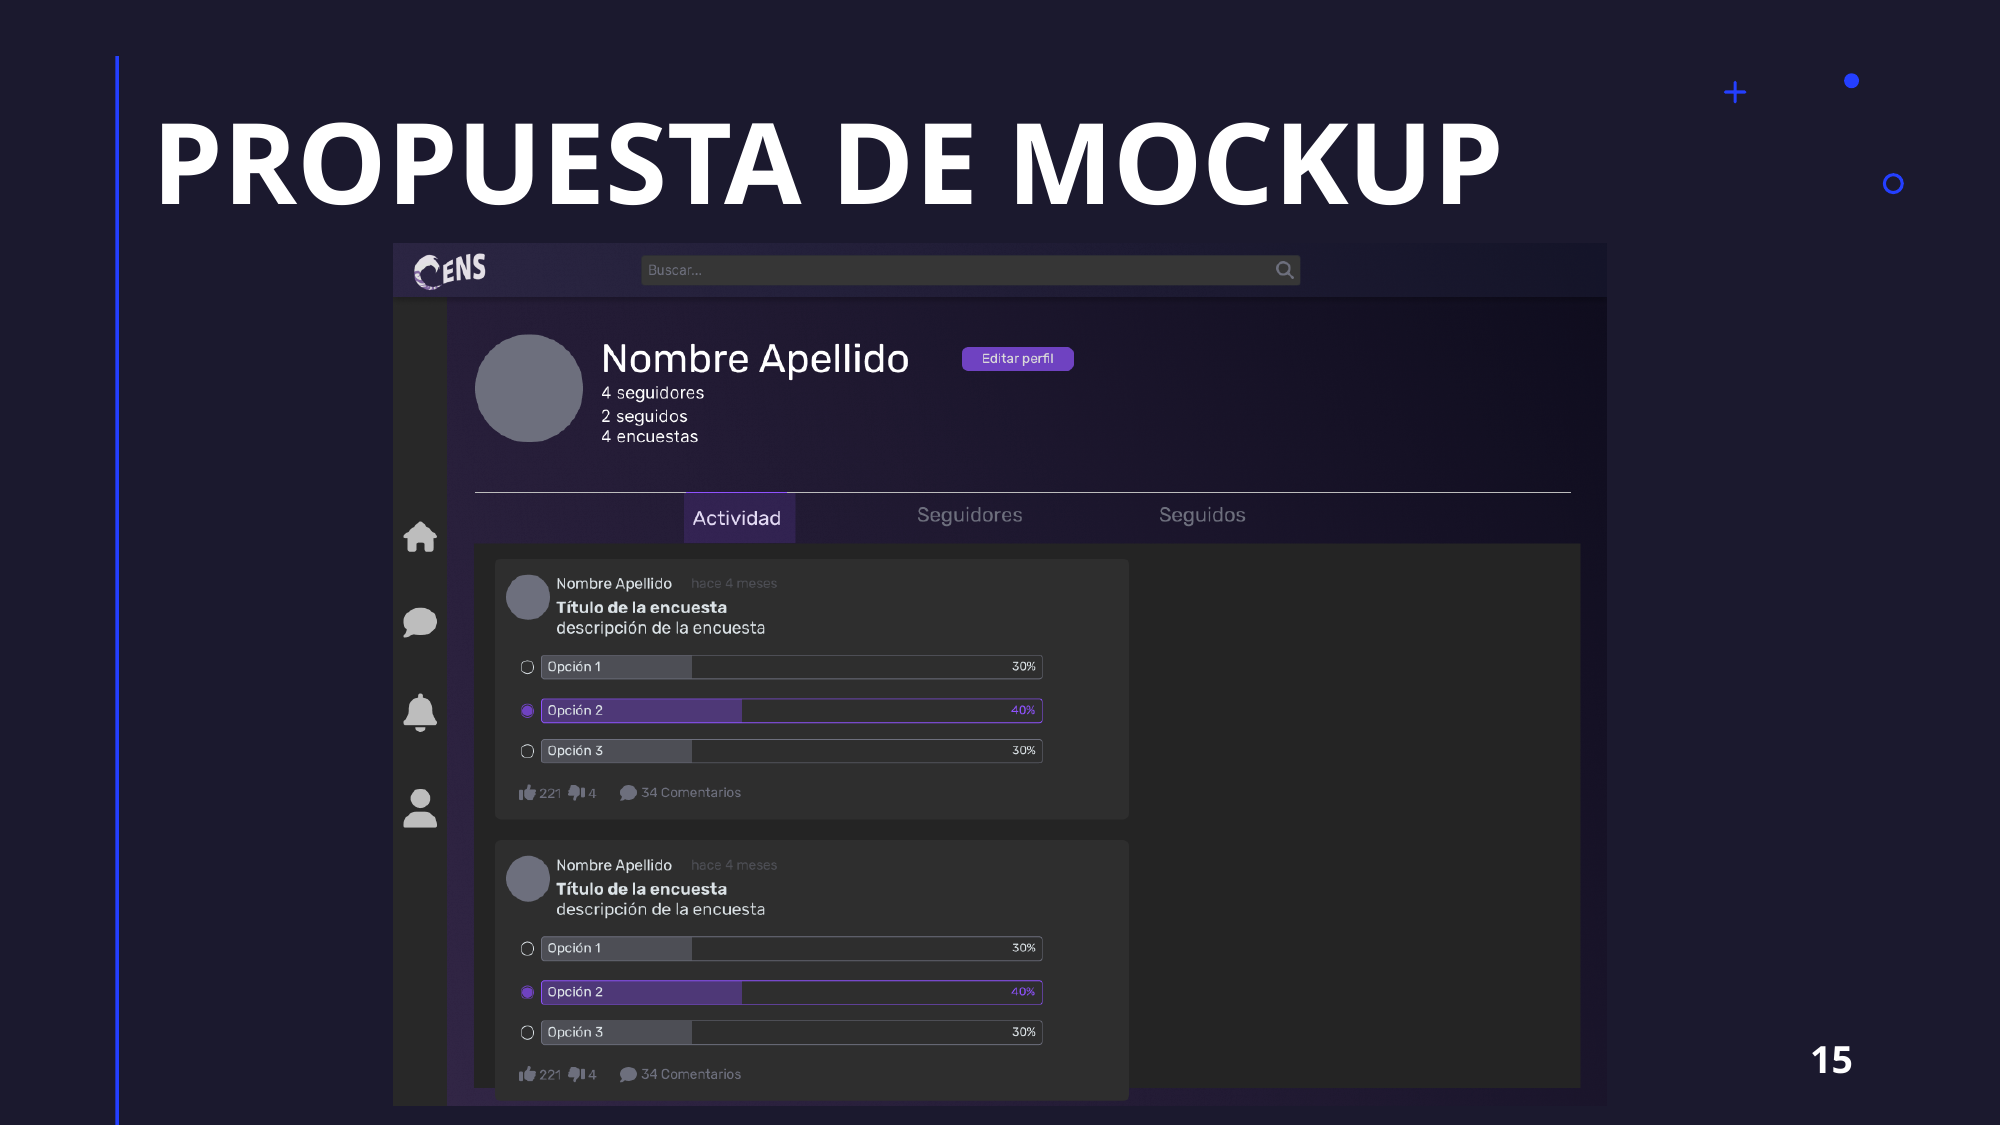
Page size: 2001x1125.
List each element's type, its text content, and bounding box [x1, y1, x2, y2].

title PROPUESTA DE MOCKUP [137, 59, 1863, 278]
text_box 15 [1607, 1028, 1868, 1089]
picture [393, 243, 1607, 1106]
